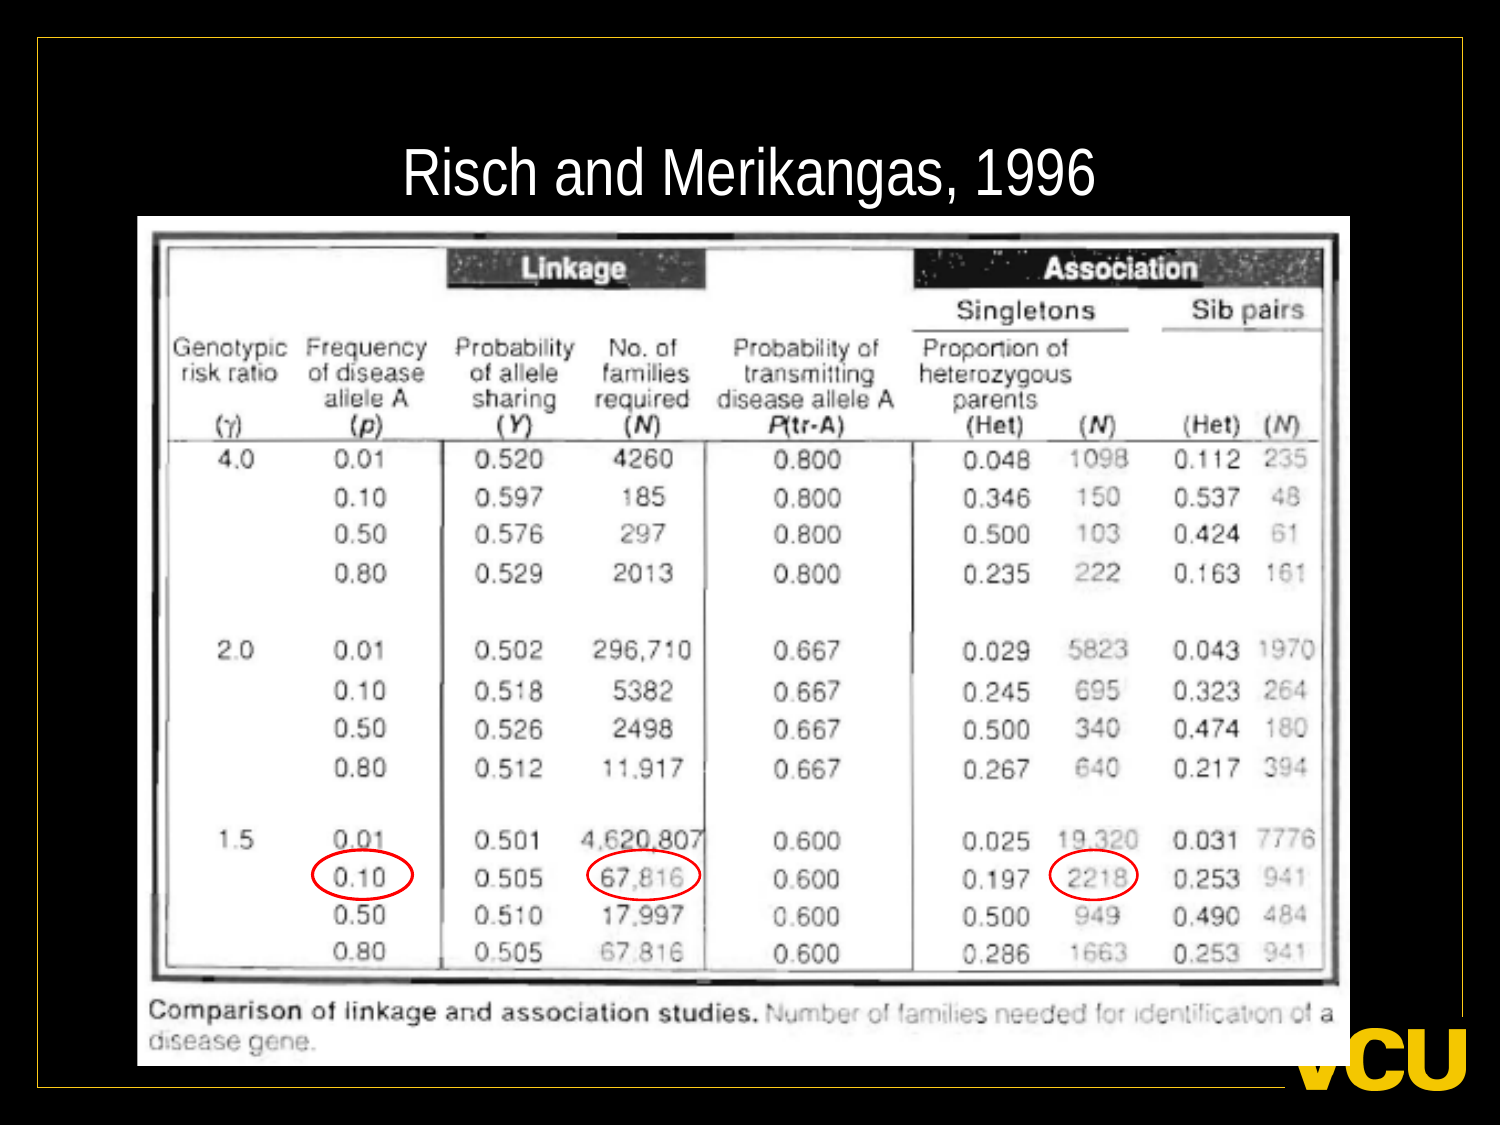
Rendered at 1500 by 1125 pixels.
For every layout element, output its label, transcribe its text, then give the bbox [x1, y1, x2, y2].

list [137, 215, 1351, 1066]
picture [1285, 1017, 1474, 1091]
title Risch and Merikangas, 1996 [75, 75, 1425, 263]
